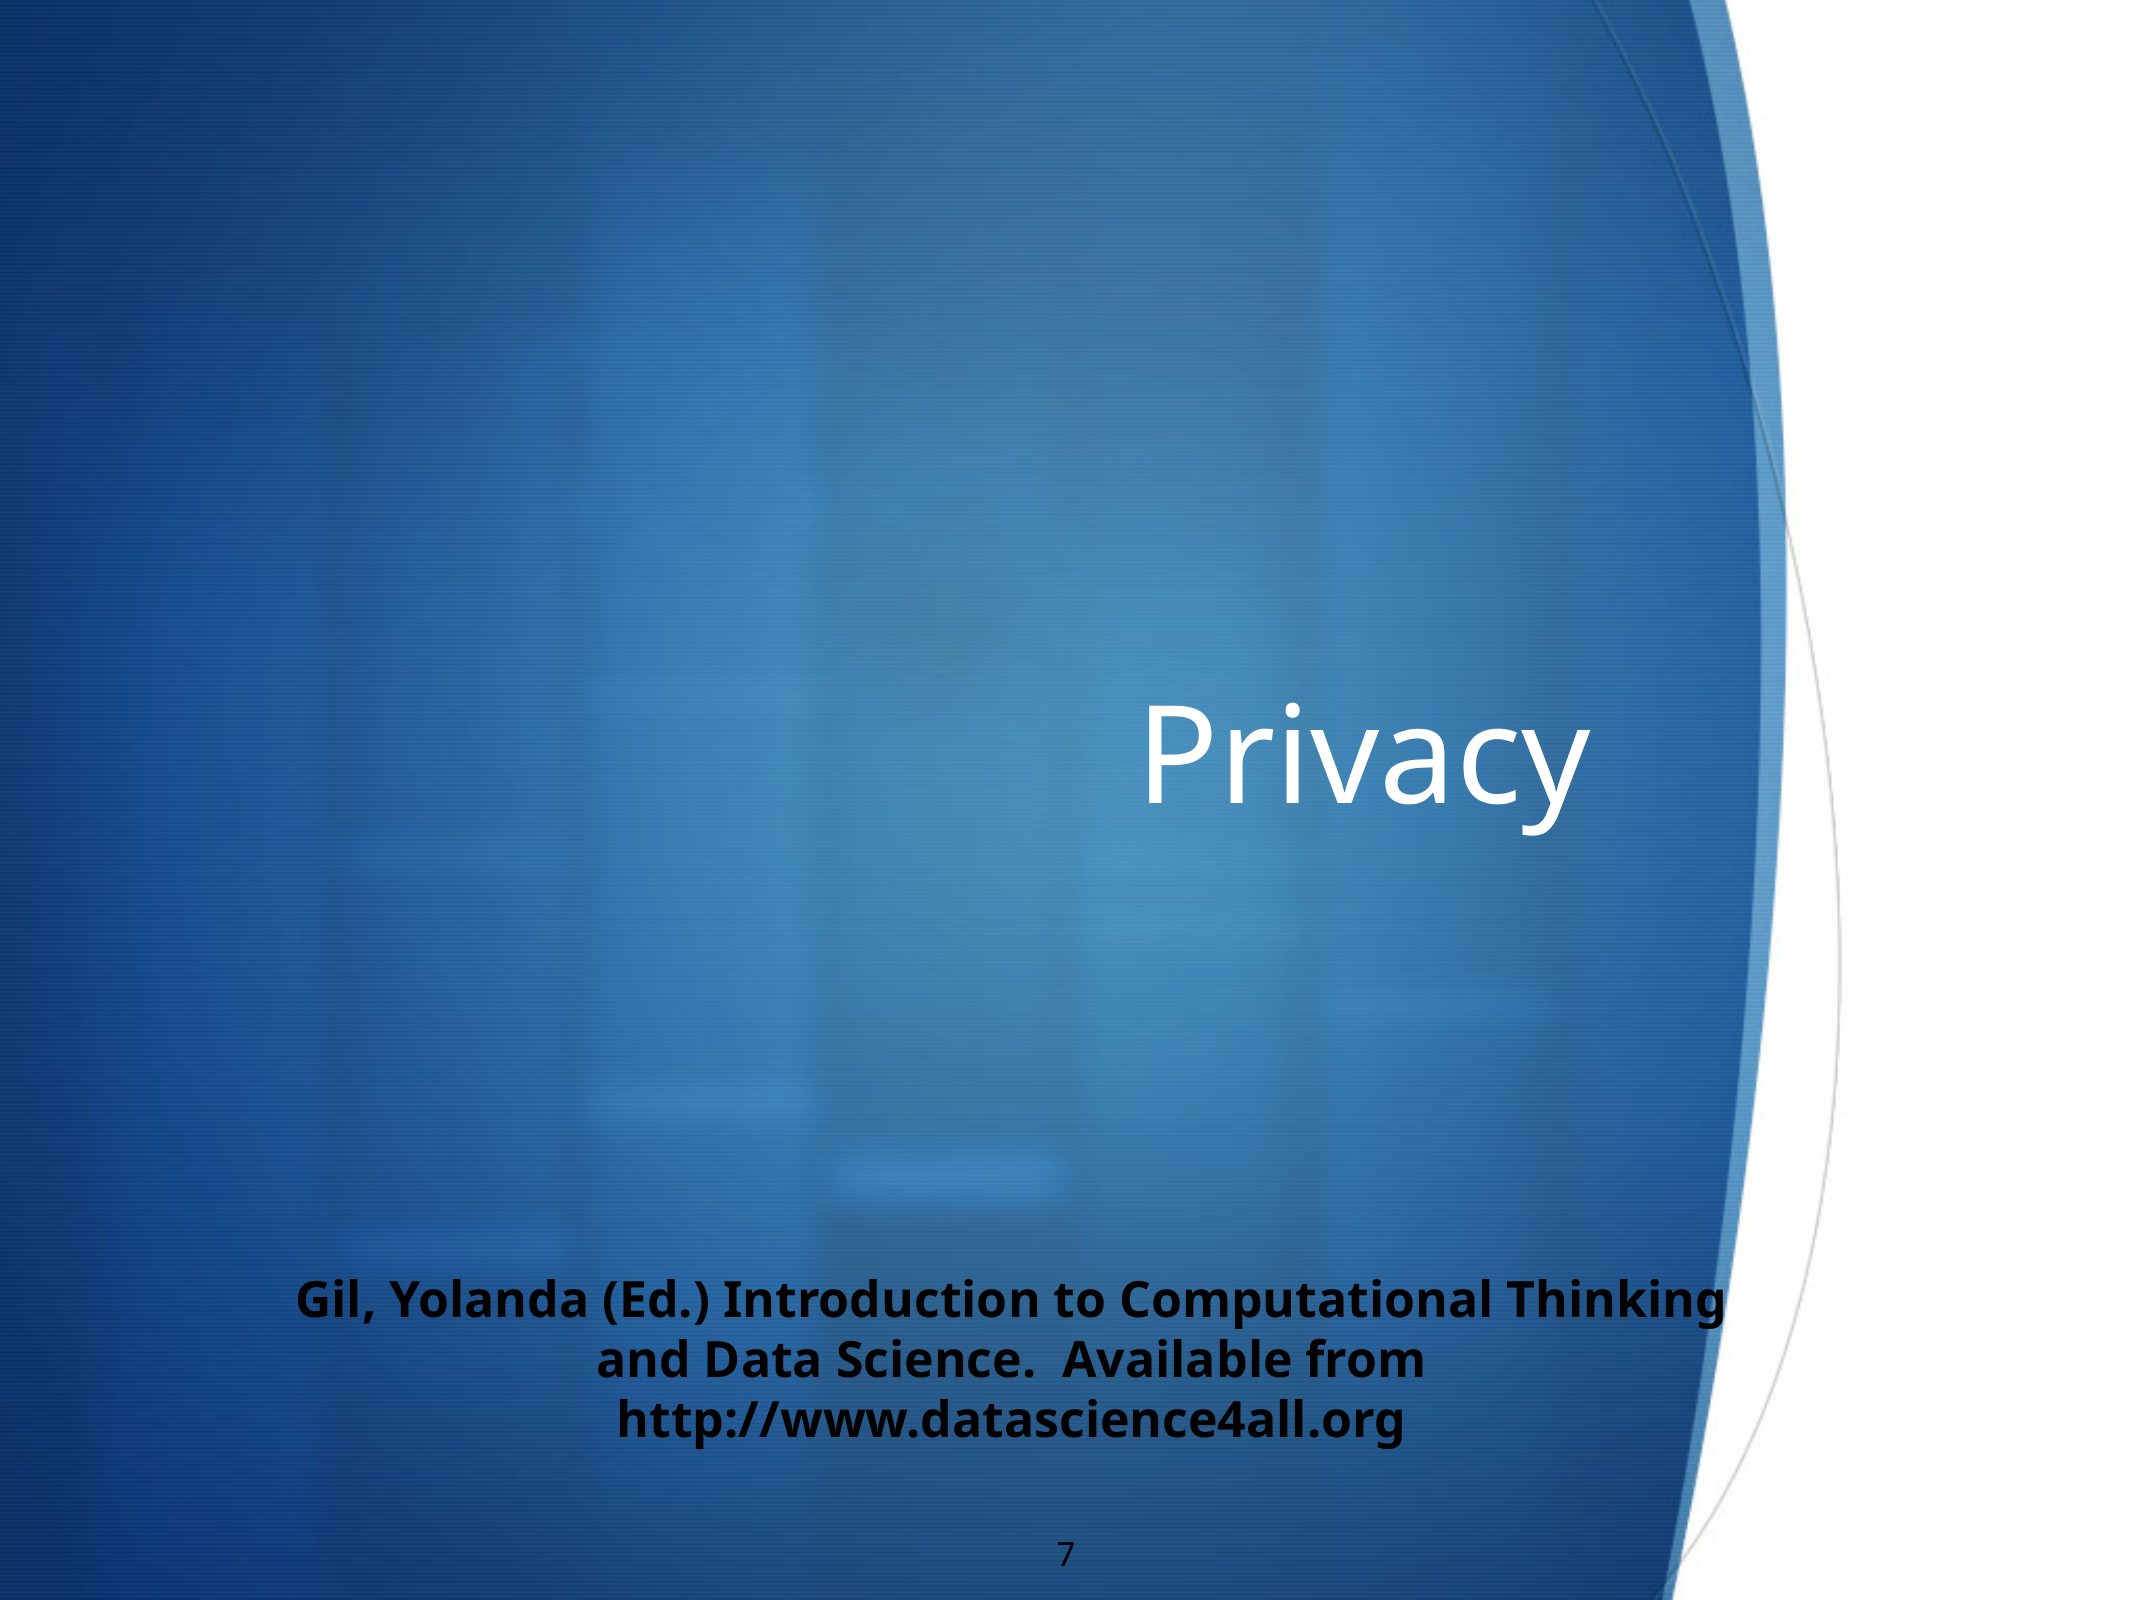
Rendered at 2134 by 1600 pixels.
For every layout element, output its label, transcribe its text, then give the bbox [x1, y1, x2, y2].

title Privacy [106, 521, 1601, 841]
picture [0, 0, 2134, 1600]
text_box Gil, Yolanda (Ed.) Introduction to Computational Thinking and Data Science. Available from http://www.datascience4all.org [238, 1260, 1785, 1455]
slide_number 7 [1047, 1524, 1085, 1583]
